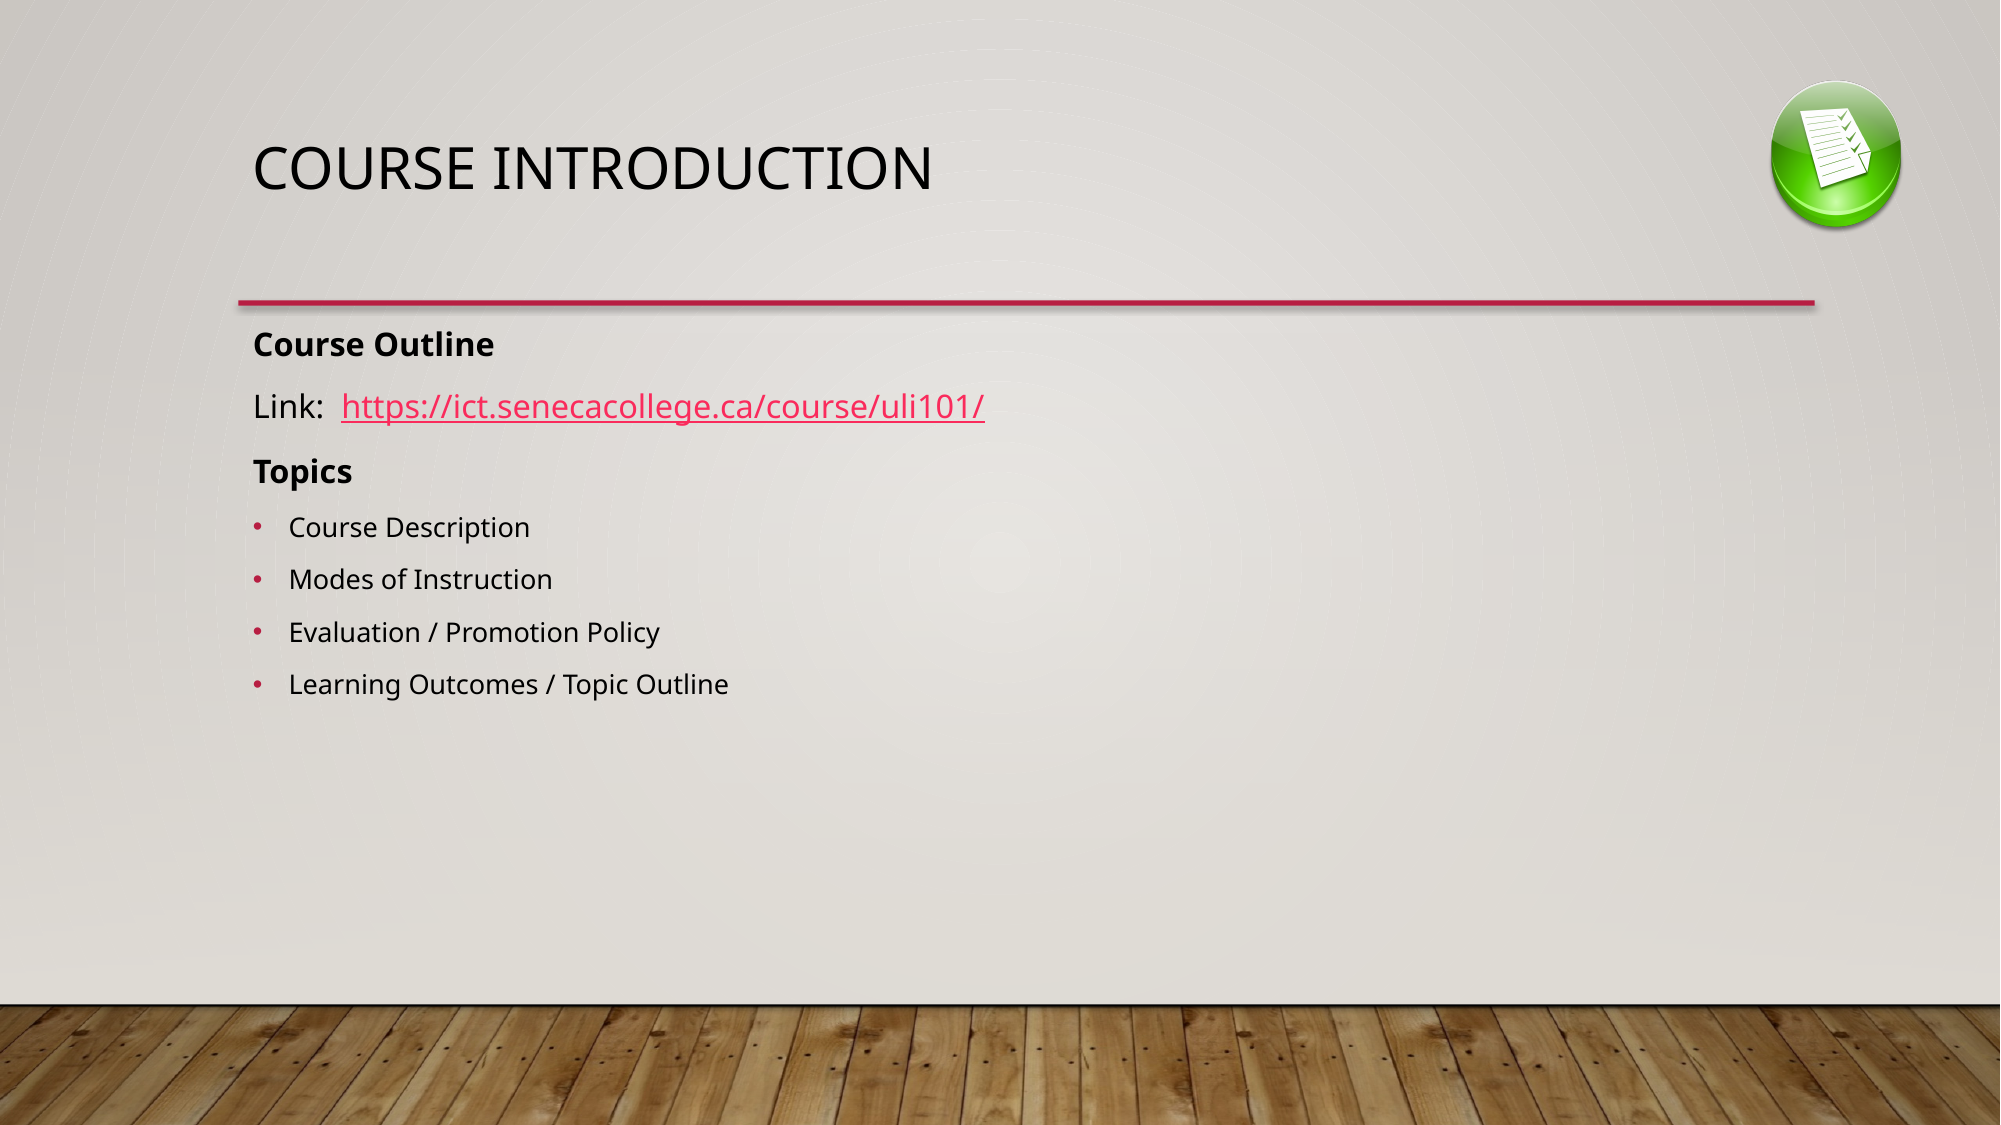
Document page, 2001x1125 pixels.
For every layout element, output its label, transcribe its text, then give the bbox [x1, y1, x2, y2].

picture [0, 1007, 2000, 1125]
picture [1766, 74, 1905, 242]
text_box Course Introduction [238, 131, 1814, 304]
text_box Course Outline Link: https://ict.senecacollege.ca/course/uli101/ Topics Course Description Modes of Instruction Evaluation / Promotion Policy Learning Outcomes / Topic Outline [238, 309, 1616, 908]
